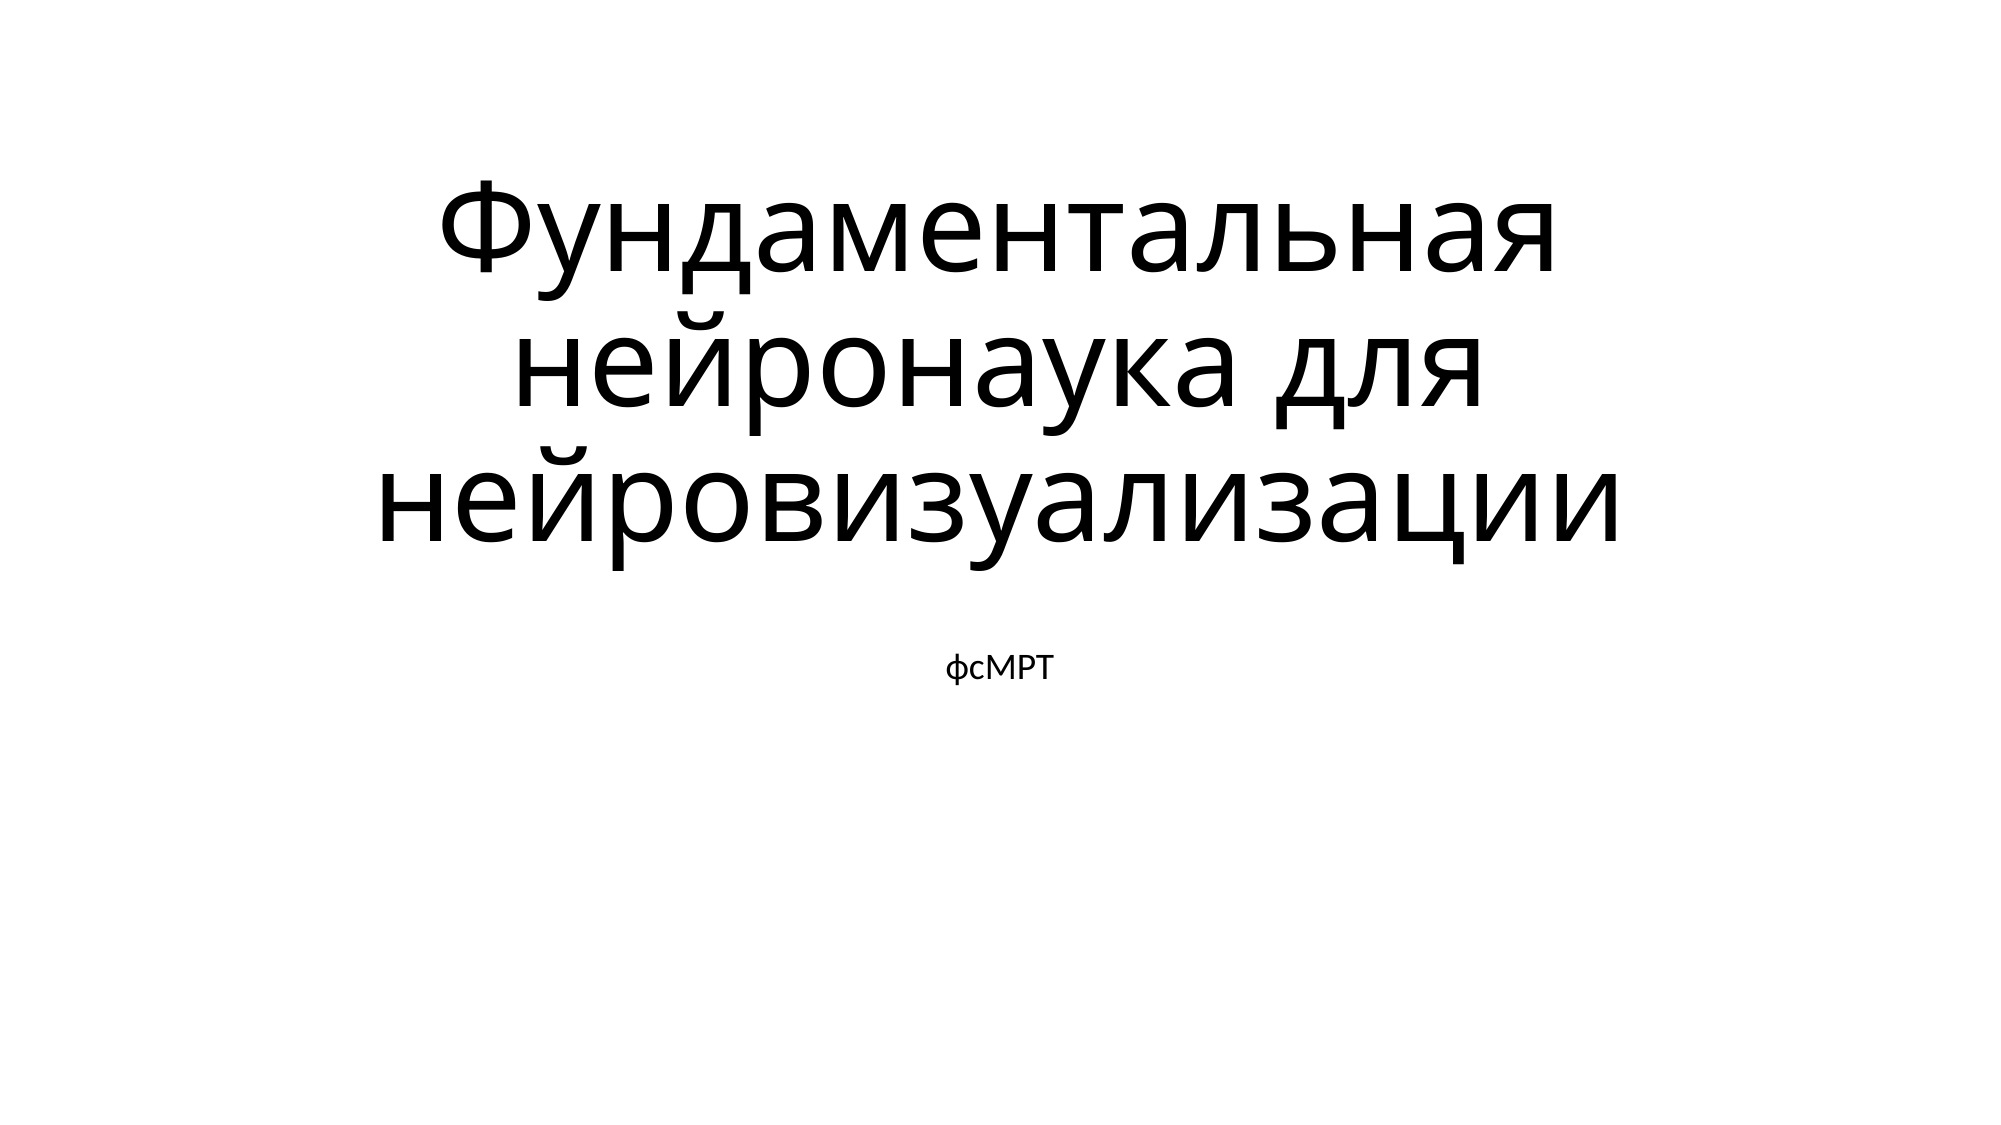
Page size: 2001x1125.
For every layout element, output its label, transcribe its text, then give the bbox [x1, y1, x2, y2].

text_box фсМРТ [708, 634, 1292, 695]
title Фундаментальная нейронаука для нейровизуализации [249, 184, 1750, 576]
